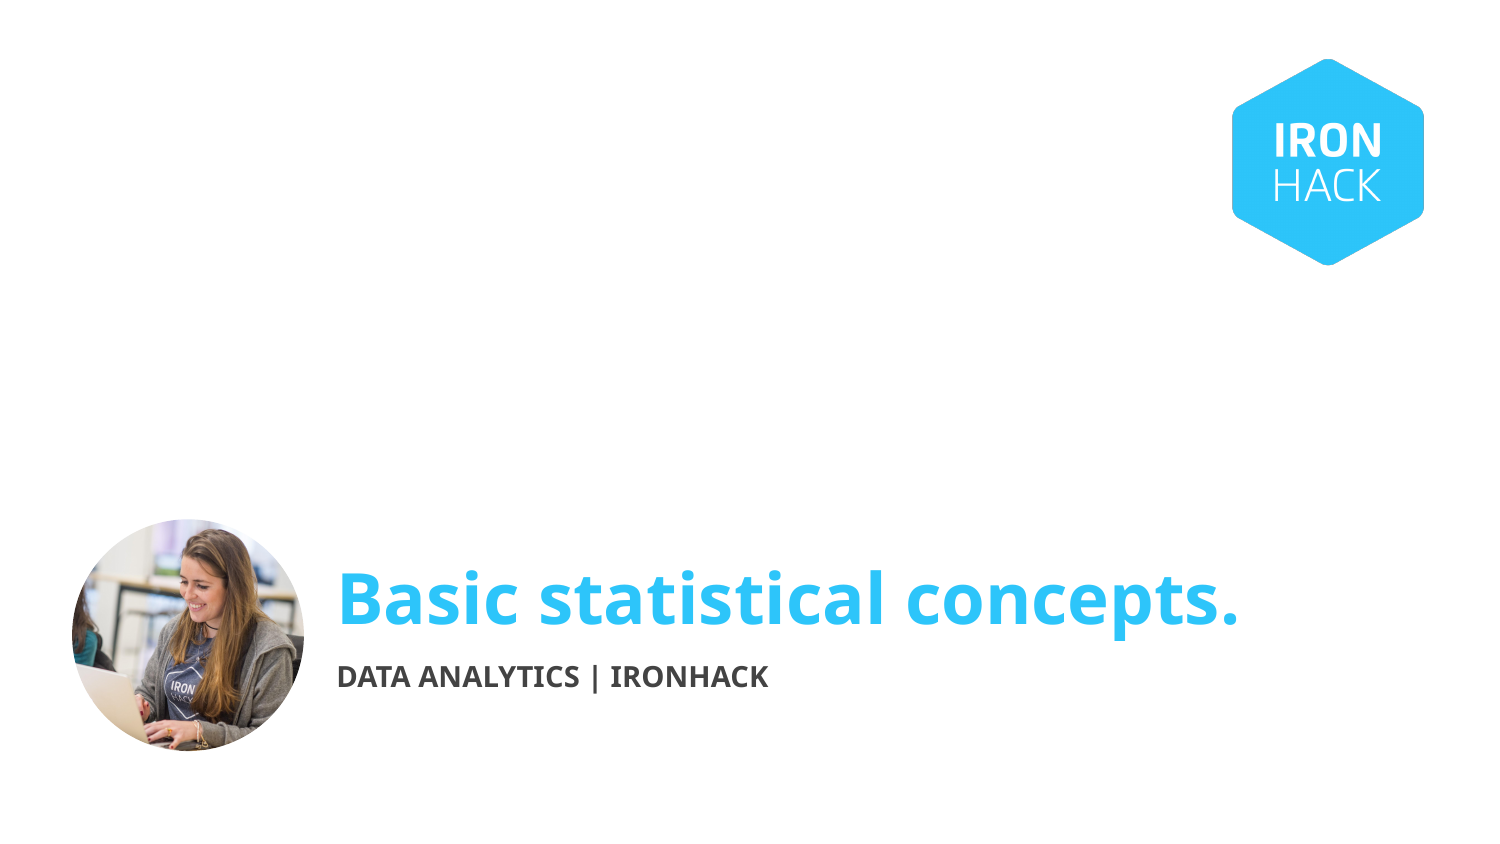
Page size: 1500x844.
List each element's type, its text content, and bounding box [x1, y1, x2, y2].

picture [71, 519, 305, 752]
title Basic statistical concepts. [321, 538, 1500, 633]
picture [1191, 25, 1465, 299]
title DATA ANALYTICS | IRONHACK [321, 643, 963, 709]
